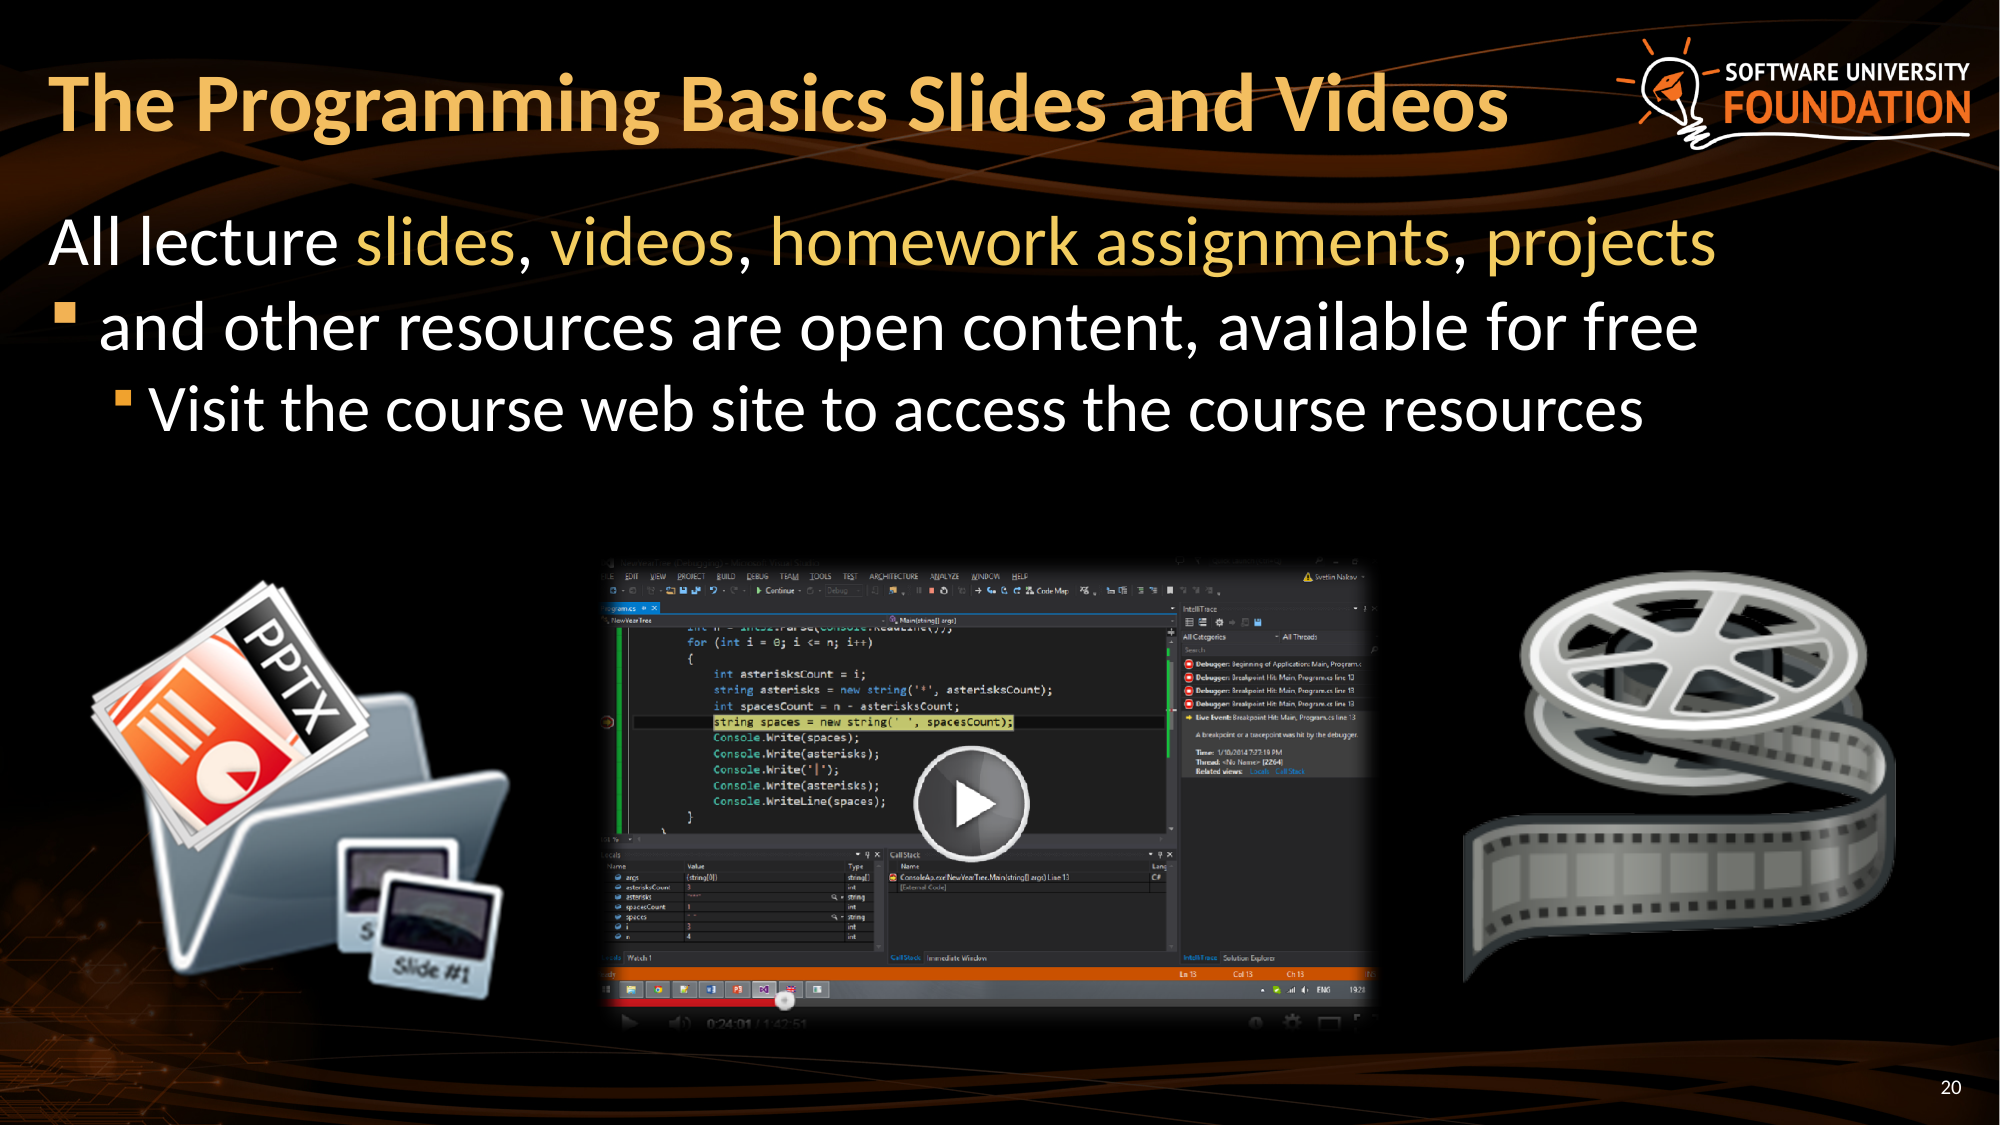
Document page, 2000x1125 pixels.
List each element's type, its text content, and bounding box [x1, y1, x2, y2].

text_box The Programming Basics Slides and Videos [30, 6, 1602, 189]
picture [0, 0, 2000, 1125]
text_box All lecture slides, videos, homework assignments, projects and other resources are open content, available for free Visit the course web site to access the course resources [31, 188, 1968, 1103]
